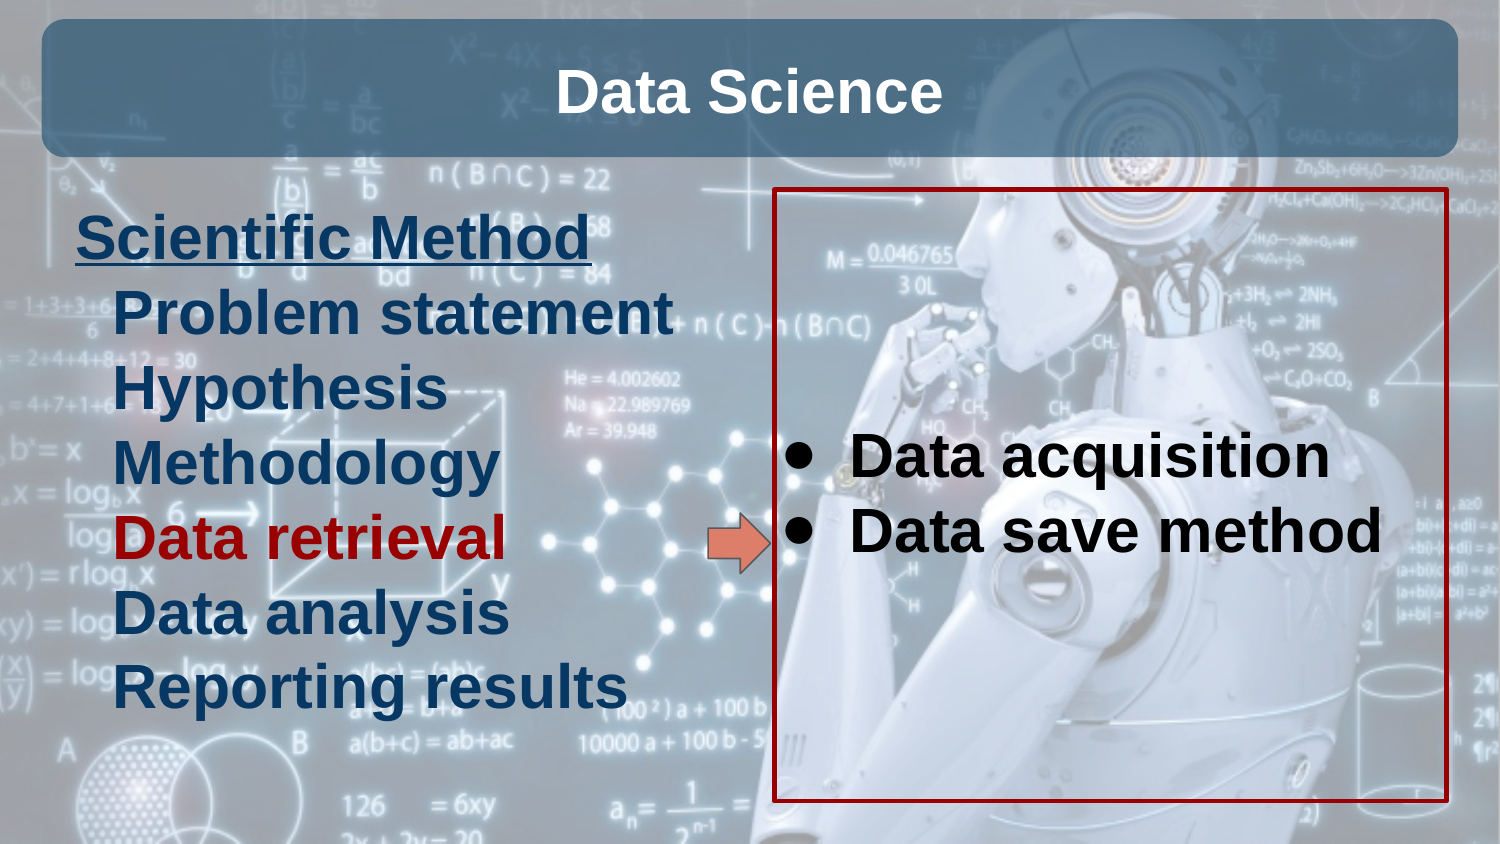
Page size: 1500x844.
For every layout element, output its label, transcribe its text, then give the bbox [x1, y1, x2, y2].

picture [0, 0, 1500, 844]
title Data Science [49, 43, 1451, 134]
text_box [708, 513, 771, 574]
list Data acquisition Data save method [774, 189, 1447, 801]
list Scientific Method Problem statement Hypothesis Methodology Data retrieval Data analysis Reporting results [75, 196, 748, 808]
